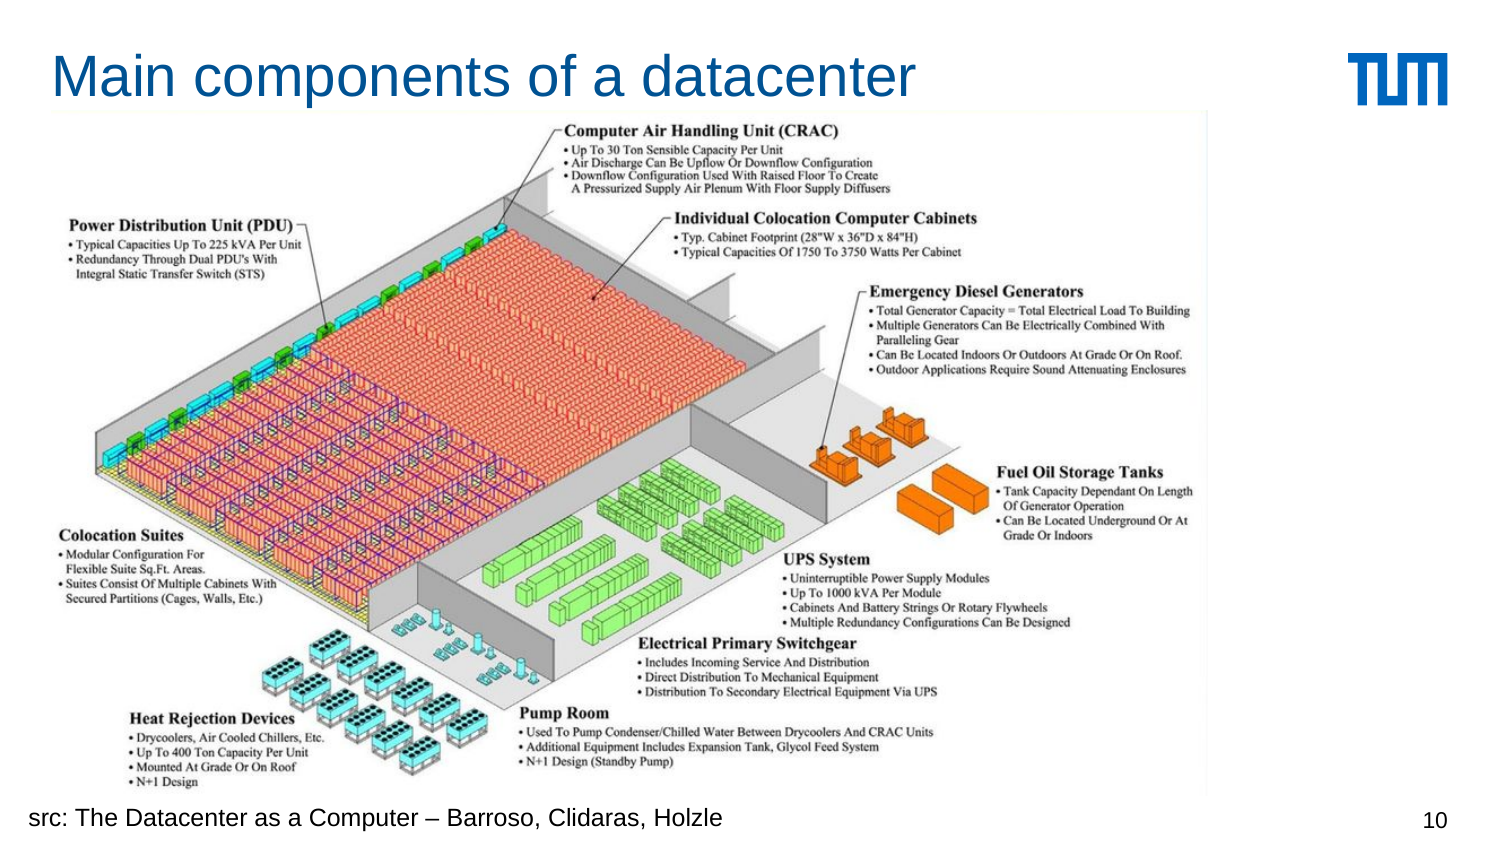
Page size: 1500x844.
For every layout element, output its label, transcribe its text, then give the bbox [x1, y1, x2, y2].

text_box src: The Datacenter as a Computer – Barroso, Clidaras, Holzle [13, 793, 747, 839]
picture [50, 110, 1208, 796]
slide_number 10 [1111, 796, 1448, 842]
title Main components of a datacenter [50, 41, 1448, 110]
